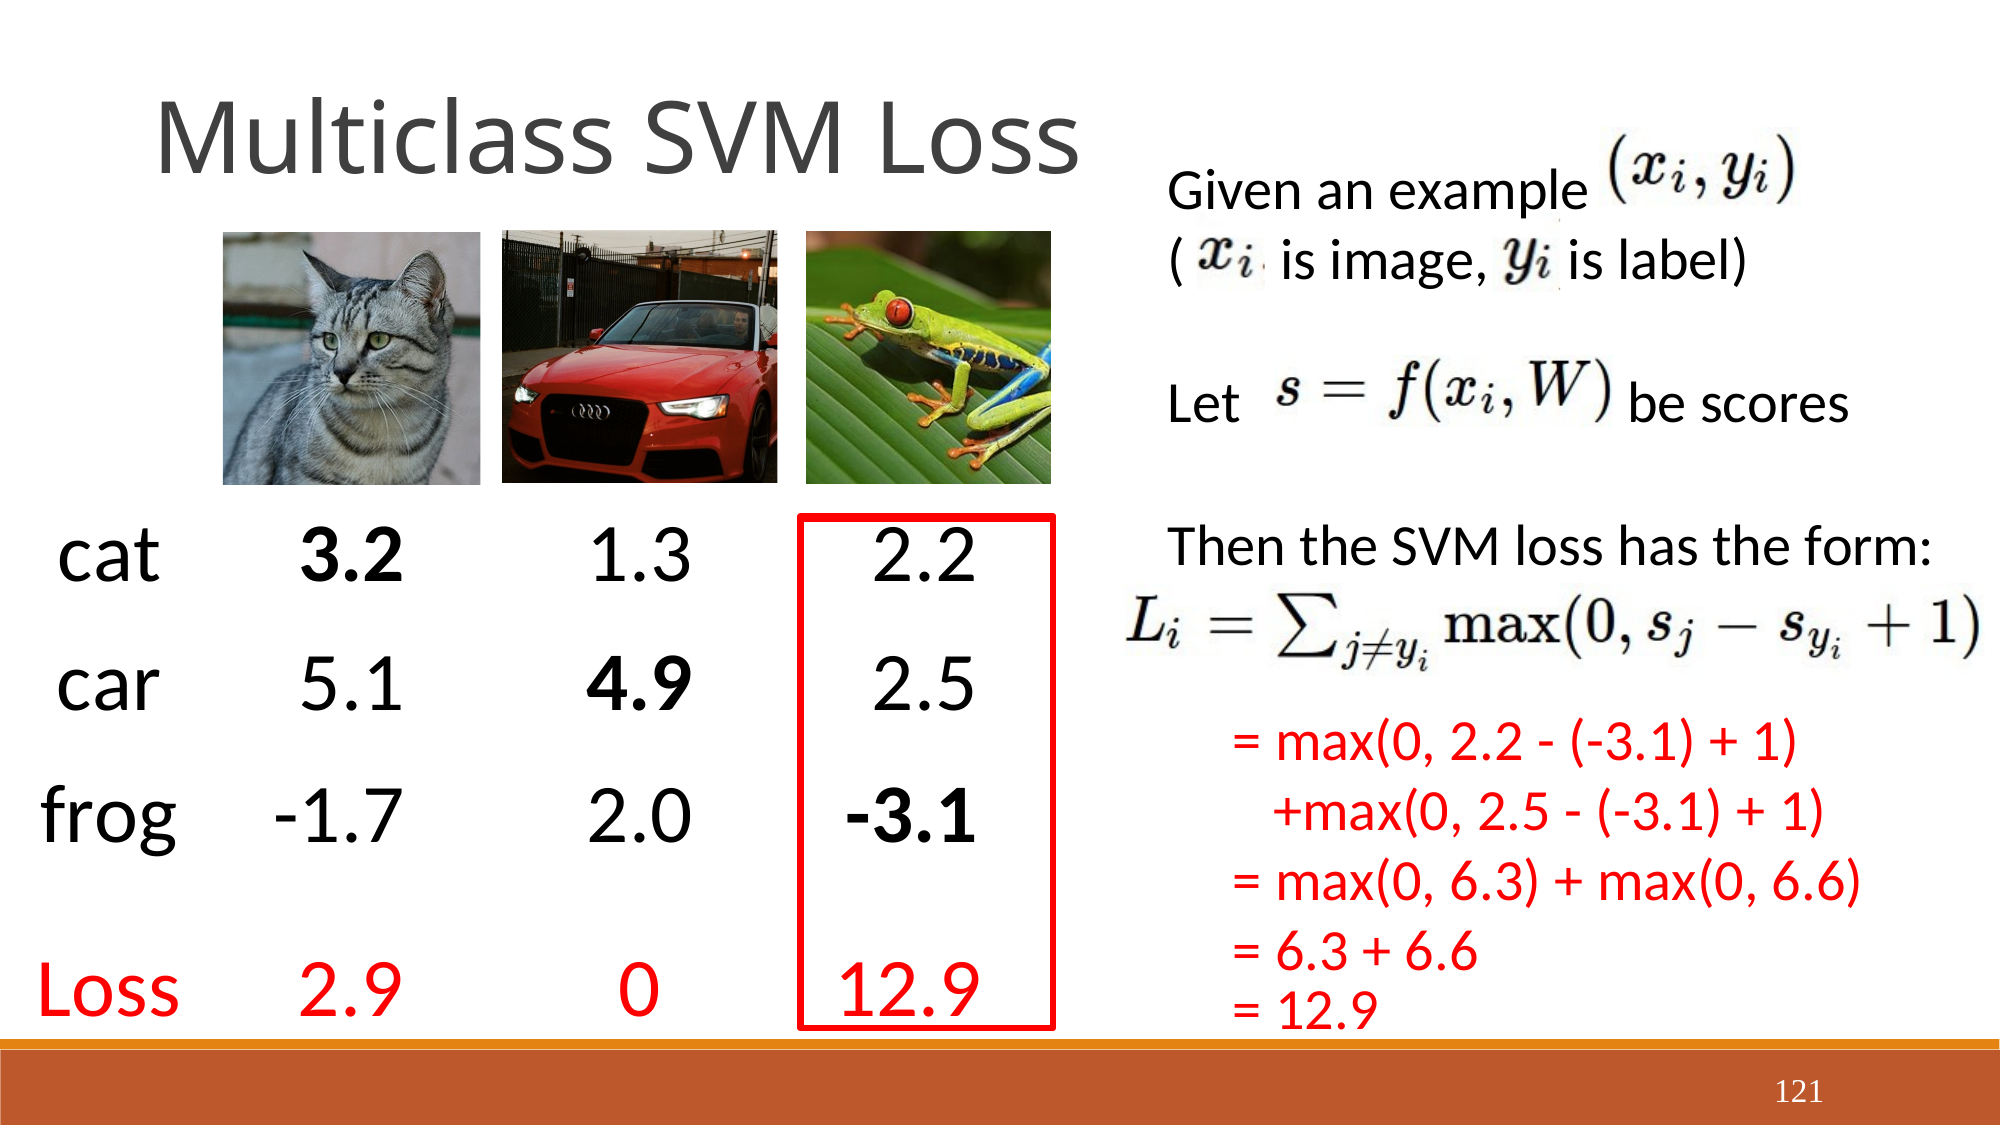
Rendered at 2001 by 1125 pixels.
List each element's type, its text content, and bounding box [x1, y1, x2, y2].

table_header 1.3 [496, 519, 798, 648]
text_box Loss [34, 932, 183, 1033]
table_cell frog [35, 780, 225, 897]
text_box Multiclass SVM Loss [95, 74, 1905, 194]
text_box 2.9 [295, 932, 406, 1033]
text_box [1599, 127, 1801, 151]
text_box Given an example ( is image, is label) Let be scores Then the SVM loss has the form: = max(0, 2.2 - (-3.1) + 1) +max(0, 2.5 - (-3.1) + 1) = max(0, 6.3) + max(0, 6.6) = 6.3 + 6.6 [1165, 151, 1938, 982]
text_box [800, 897, 1054, 1029]
text_box 0 [616, 932, 664, 1033]
text_box [222, 232, 481, 485]
table_cell 2.0 [496, 780, 798, 897]
text_box [806, 231, 1051, 484]
table_cell 4.9 [496, 648, 798, 780]
text_box = 12.9 [1230, 982, 1382, 1042]
text_box [1938, 583, 1985, 676]
table_cell 2.5 [803, 648, 1050, 780]
slide_number 121 [1624, 1059, 1840, 1120]
text_box [1124, 583, 1165, 676]
table_cell -1.7 [225, 780, 496, 897]
text_box 12.9 [832, 932, 1118, 1033]
text_box [502, 230, 778, 483]
table_header 2.2 [803, 522, 1050, 648]
table_header 3.2 [225, 519, 496, 648]
table_header cat [35, 519, 225, 648]
table_cell car [35, 648, 225, 780]
table_cell 5.1 [225, 648, 496, 780]
table_cell -3.1 [803, 780, 1050, 897]
